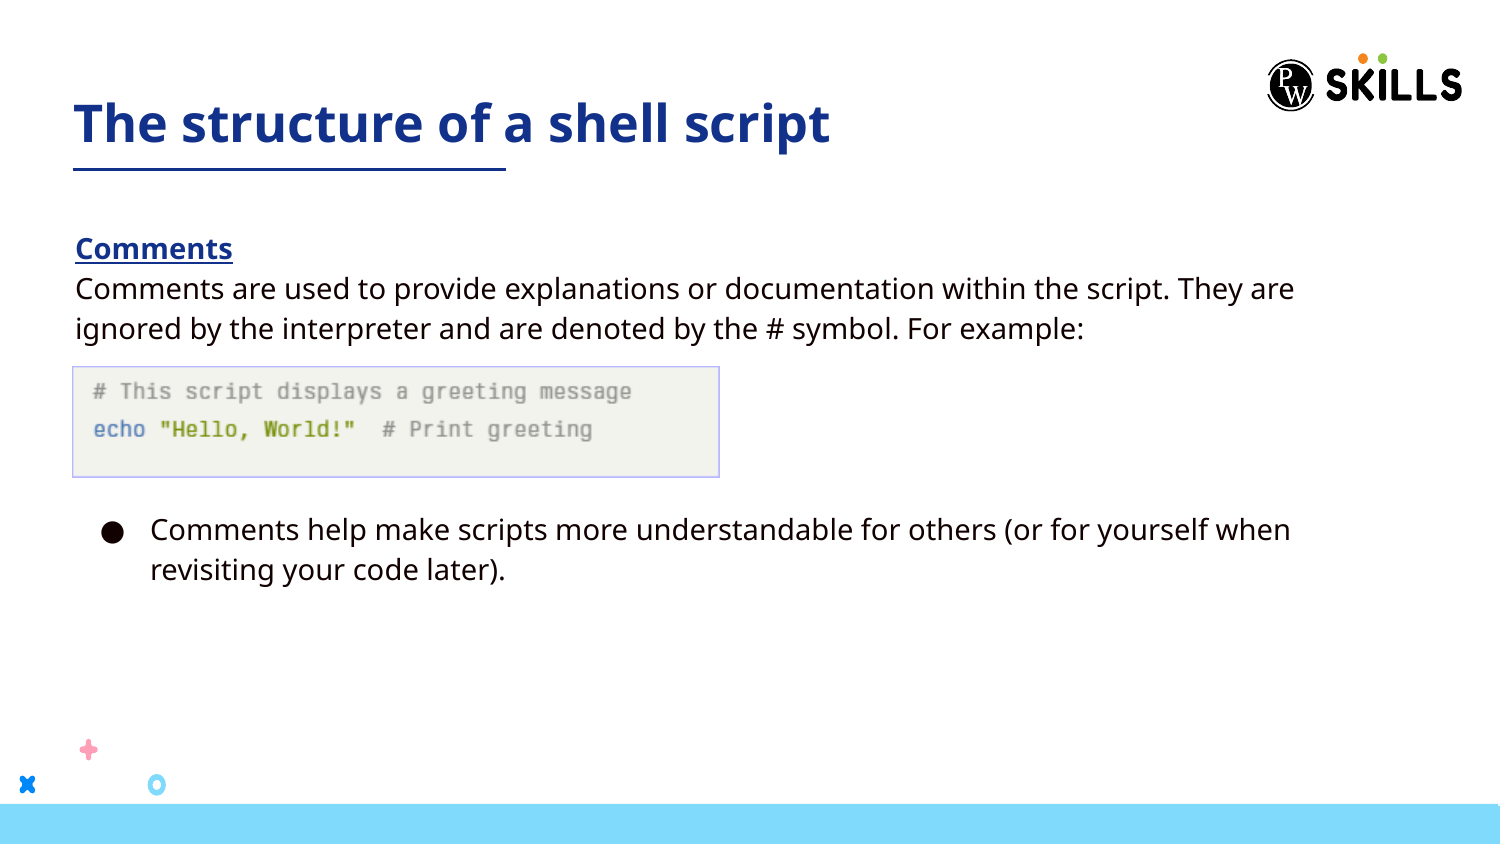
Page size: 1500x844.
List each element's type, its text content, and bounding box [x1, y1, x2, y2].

list Comments Comments are used to provide explanations or documentation within the script. They are ignored by the interpreter and are denoted by the # symbol. For example: Comments help make scripts more understandable for others (or for yourself when revisiting your code later). [60, 210, 1408, 600]
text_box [19, 738, 167, 796]
picture [1266, 53, 1463, 112]
title The structure of a shell script [58, 75, 1041, 170]
picture [72, 366, 720, 478]
text_box [0, 805, 1500, 844]
